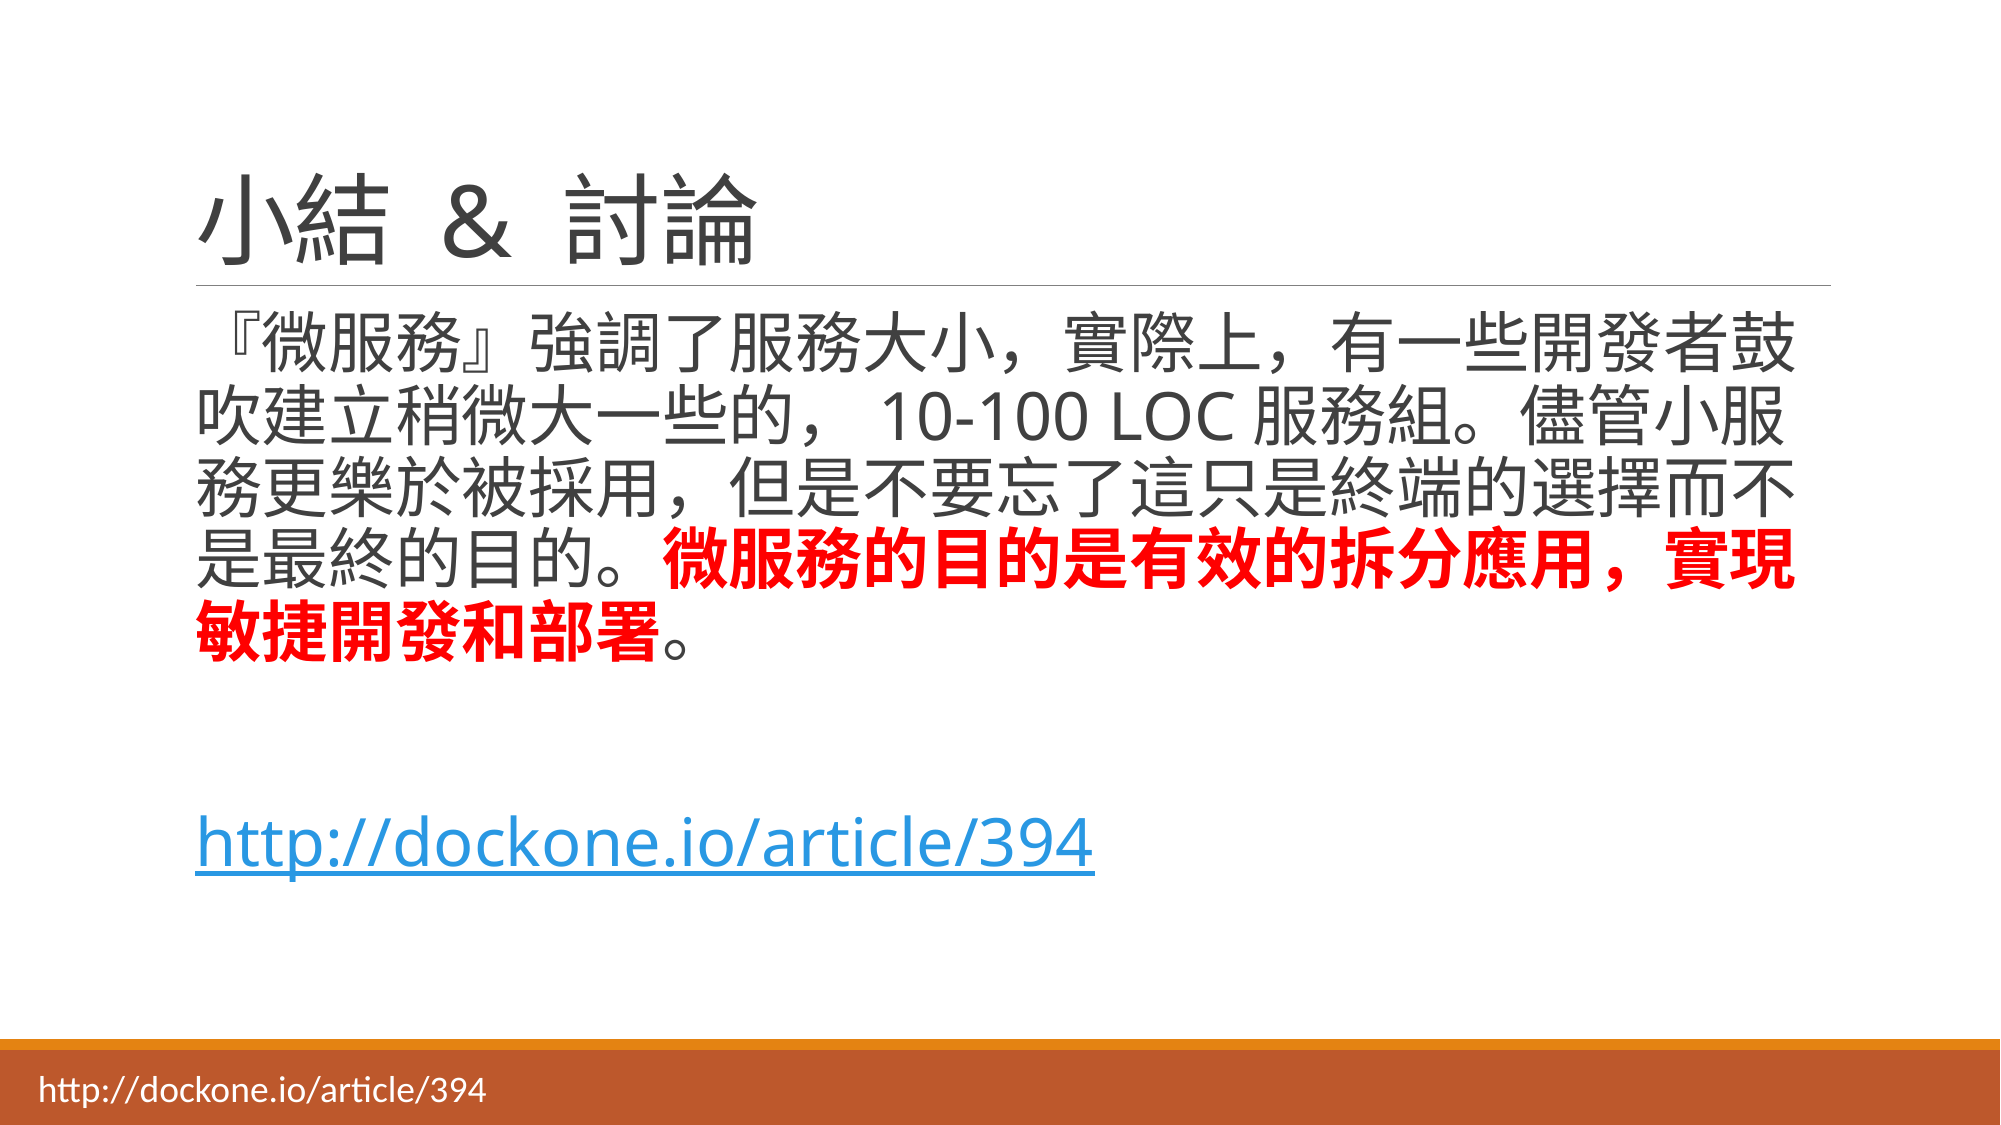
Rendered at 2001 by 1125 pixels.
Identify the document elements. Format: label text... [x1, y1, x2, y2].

title 小結 & 討論 [180, 47, 1830, 285]
list 『微服務』強調了服務大小，實際上，有一些開發者鼓吹建立稍微大一些的，10-100 LOC服務組。儘管小服務更樂於被採用，但是不要忘了這只是終端的選擇而不是最終的目的。微服務的目的是有效的拆分應用，實現敏捷開發和部署。 http://dockone.io/article/394 [180, 302, 1830, 963]
text_box http://dockone.io/article/394 [23, 1057, 502, 1118]
